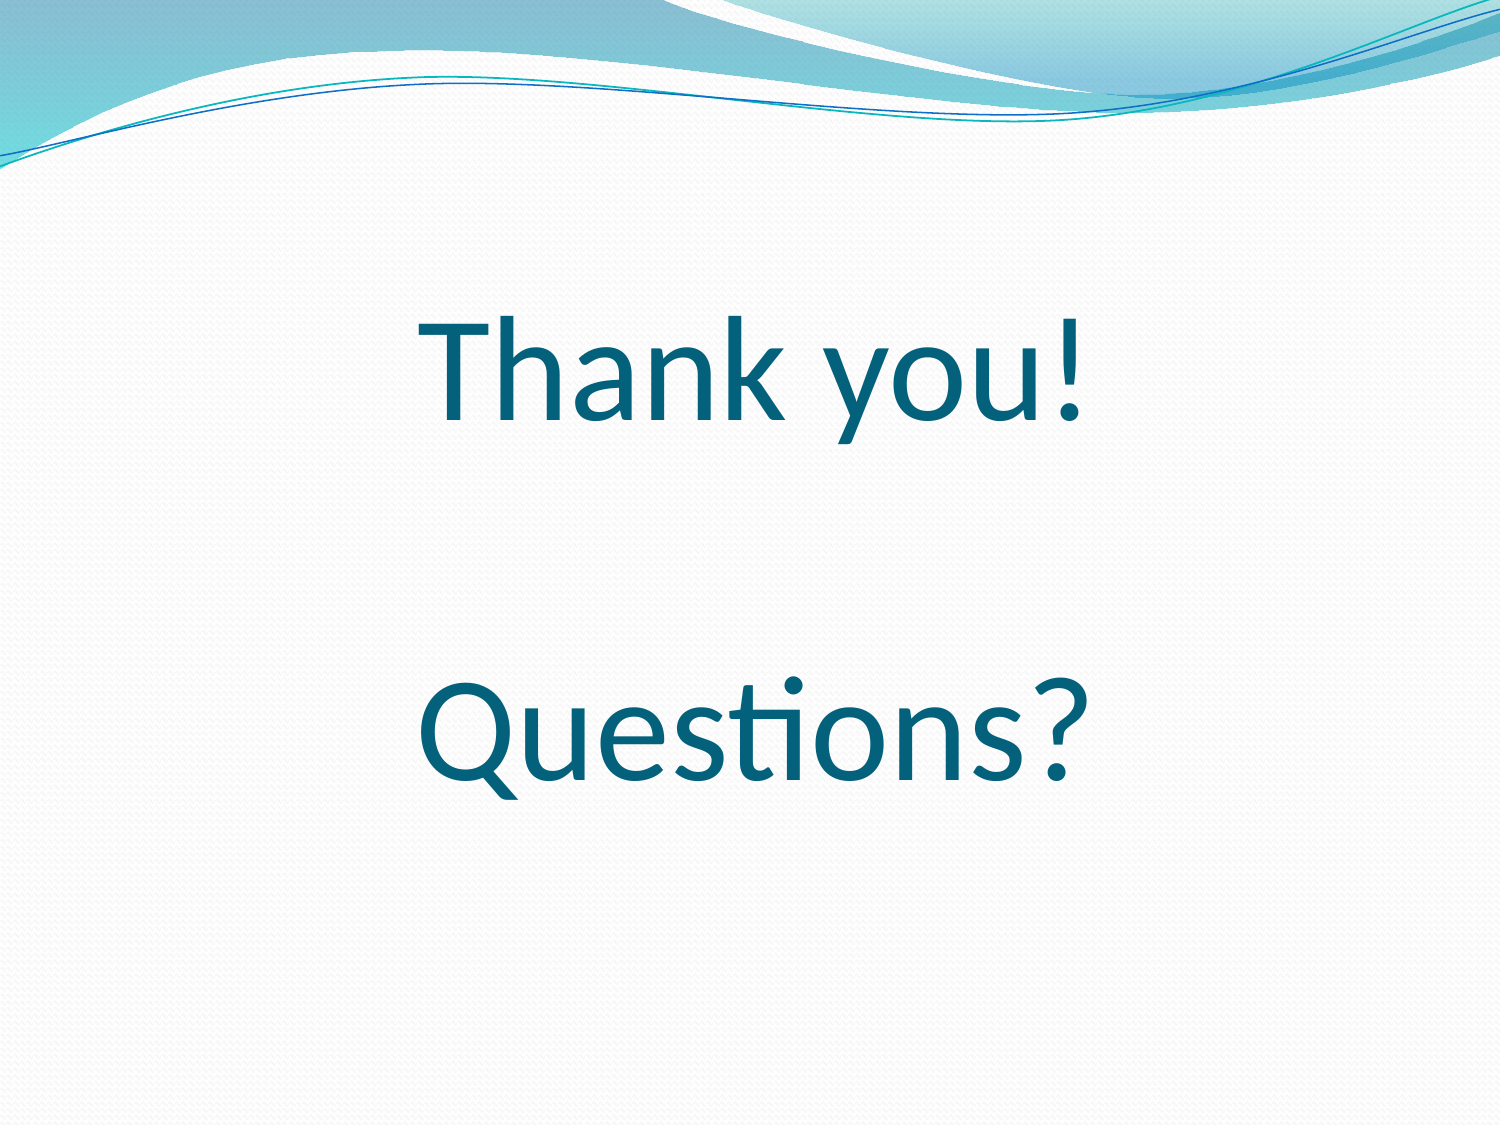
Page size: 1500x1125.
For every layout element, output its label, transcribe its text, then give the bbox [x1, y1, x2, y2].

title Thank you! Questions? [75, 295, 1438, 811]
